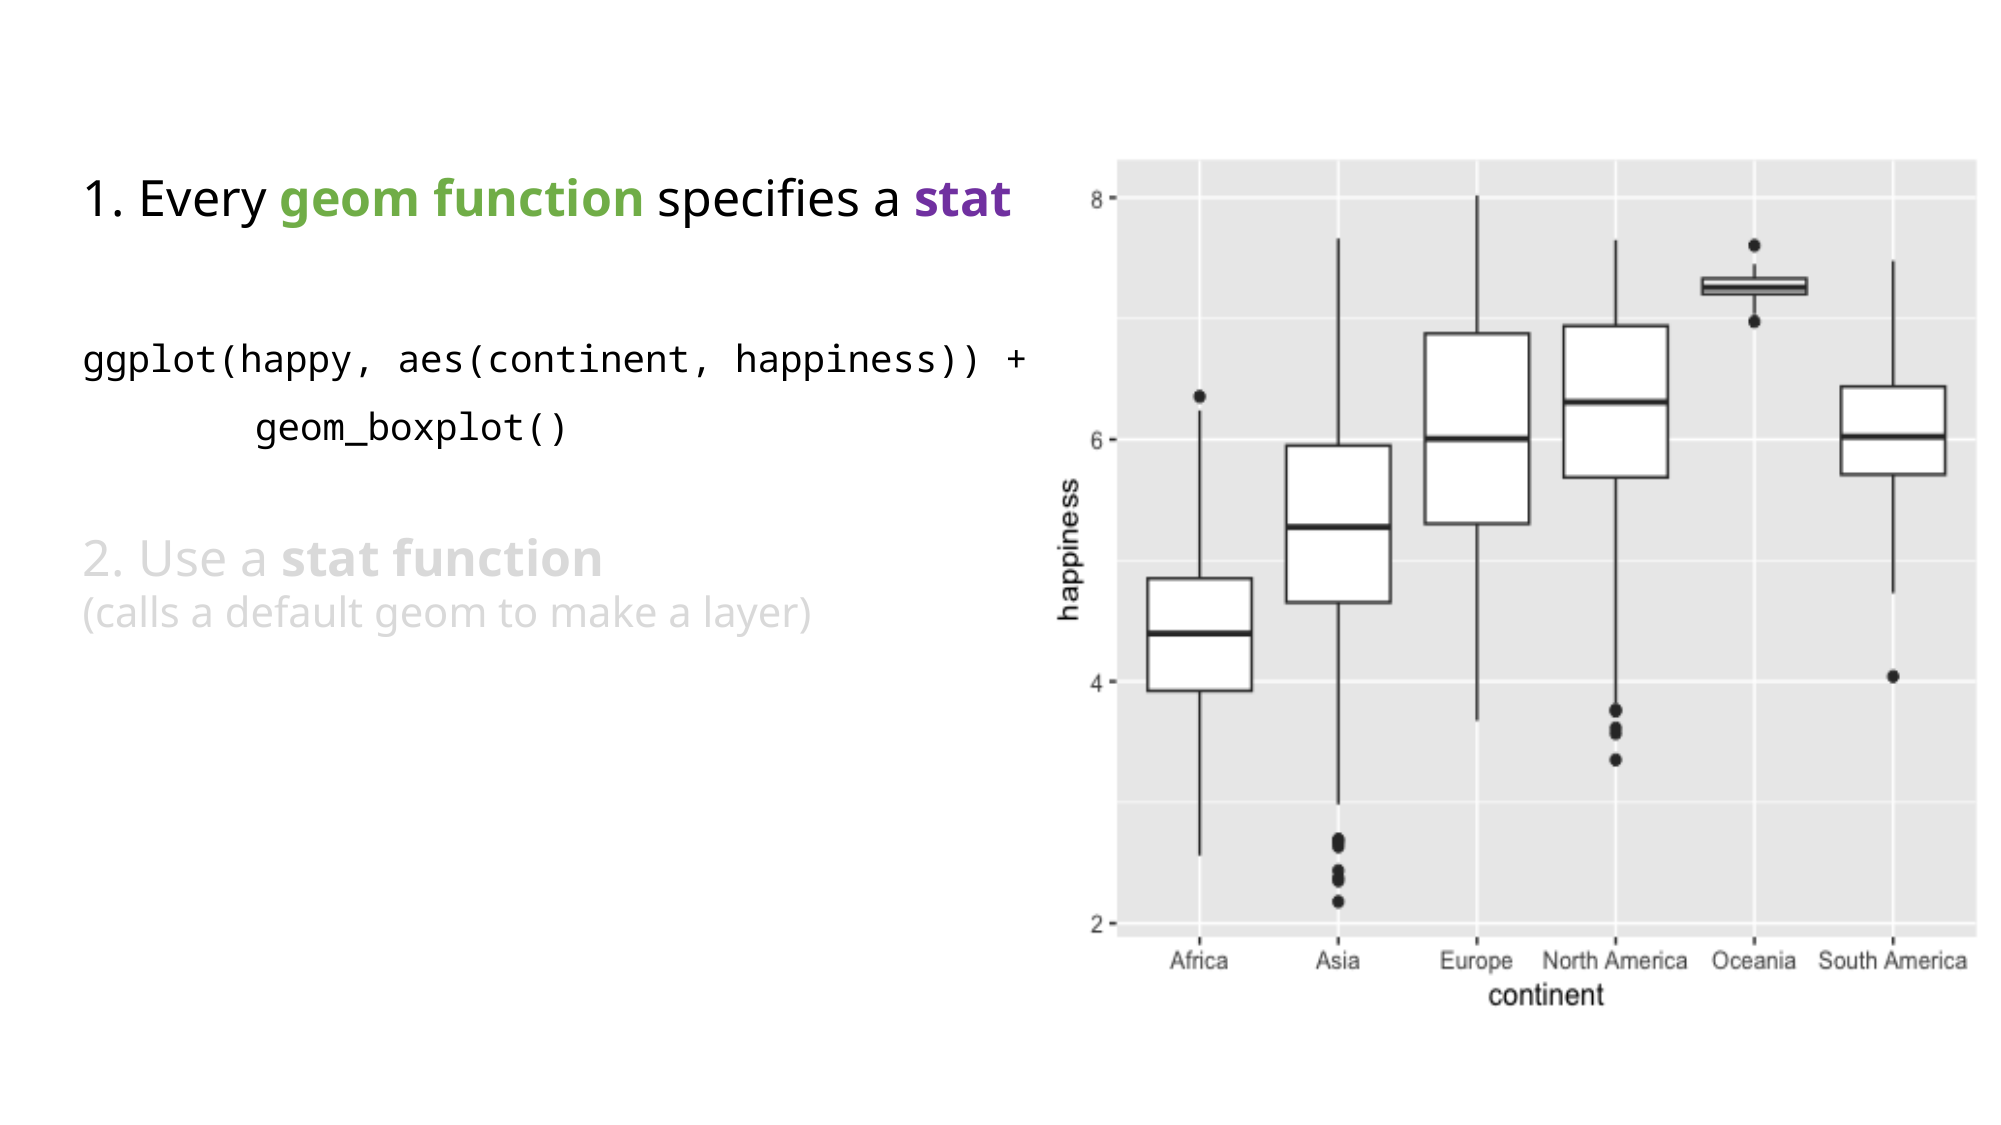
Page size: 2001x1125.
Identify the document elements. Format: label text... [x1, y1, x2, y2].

picture [1044, 145, 1991, 1027]
text_box Every geom function specifies a stat Use a stat function (calls a default geom to make a layer) [67, 98, 1124, 305]
text_box ggplot(happy, aes(continent, happiness)) + geom_boxplot() [67, 305, 1044, 456]
text_box Every geom function specifies a stat Use a stat function (calls a default geom to make a layer) [67, 456, 1044, 749]
